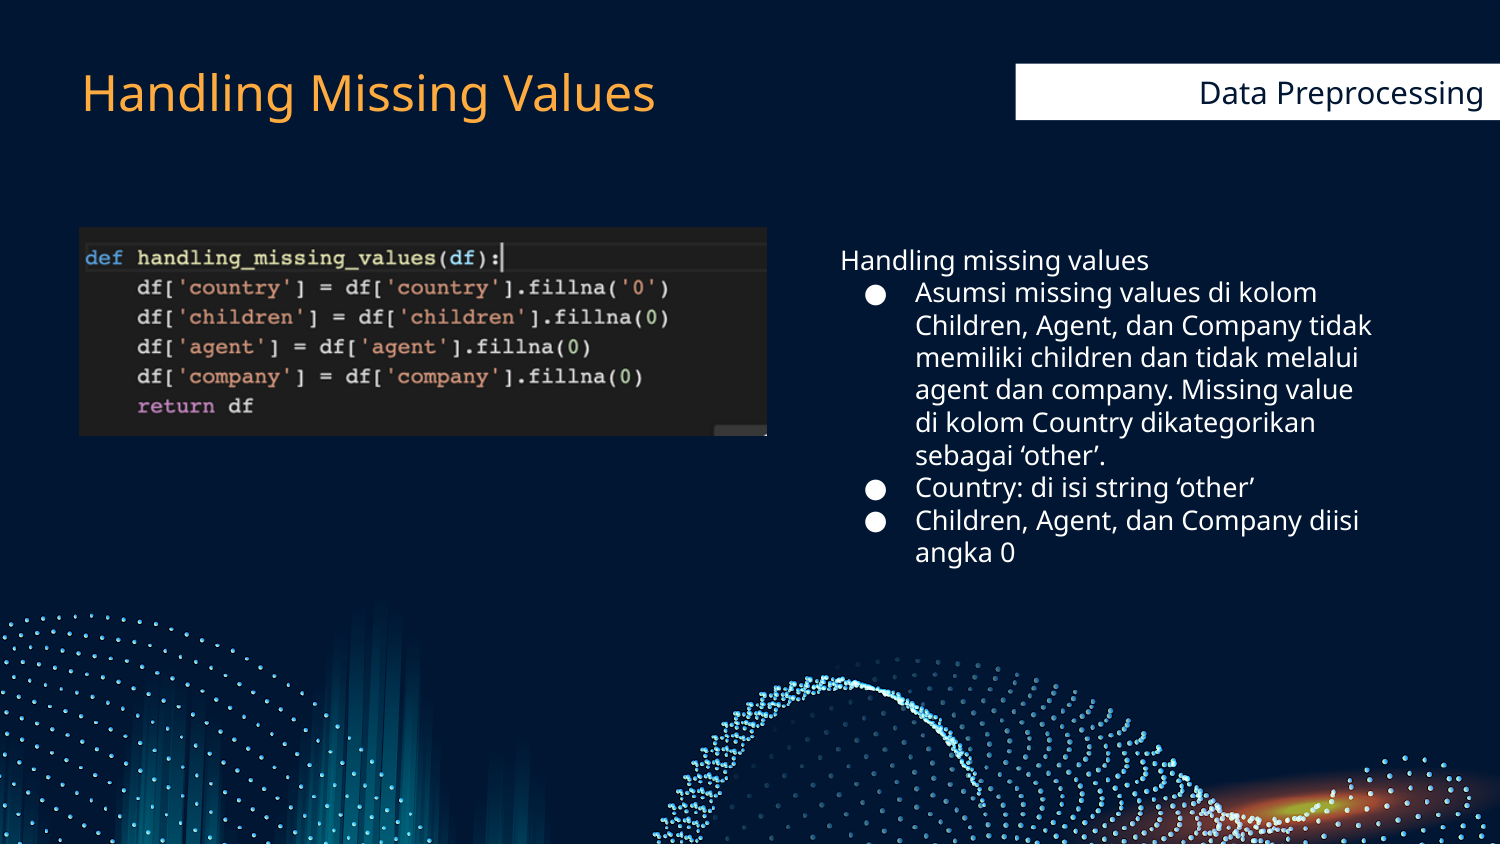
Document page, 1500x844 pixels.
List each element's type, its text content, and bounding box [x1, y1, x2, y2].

title Handling Missing Values [66, 63, 980, 121]
title Data Preprocessing [1015, 63, 1500, 121]
picture [161, 805, 167, 816]
picture [378, 736, 383, 744]
list Handling missing values Asumsi missing values di kolom Children, Agent, dan Company tidak memiliki children dan tidak melalui agent dan company. Missing value di kolom Country dikategorikan sebagai ‘other’. Country: di isi string ‘other’ Children, Agent, dan Company diisi angka 0 [825, 228, 1393, 690]
picture [0, 0, 1500, 844]
